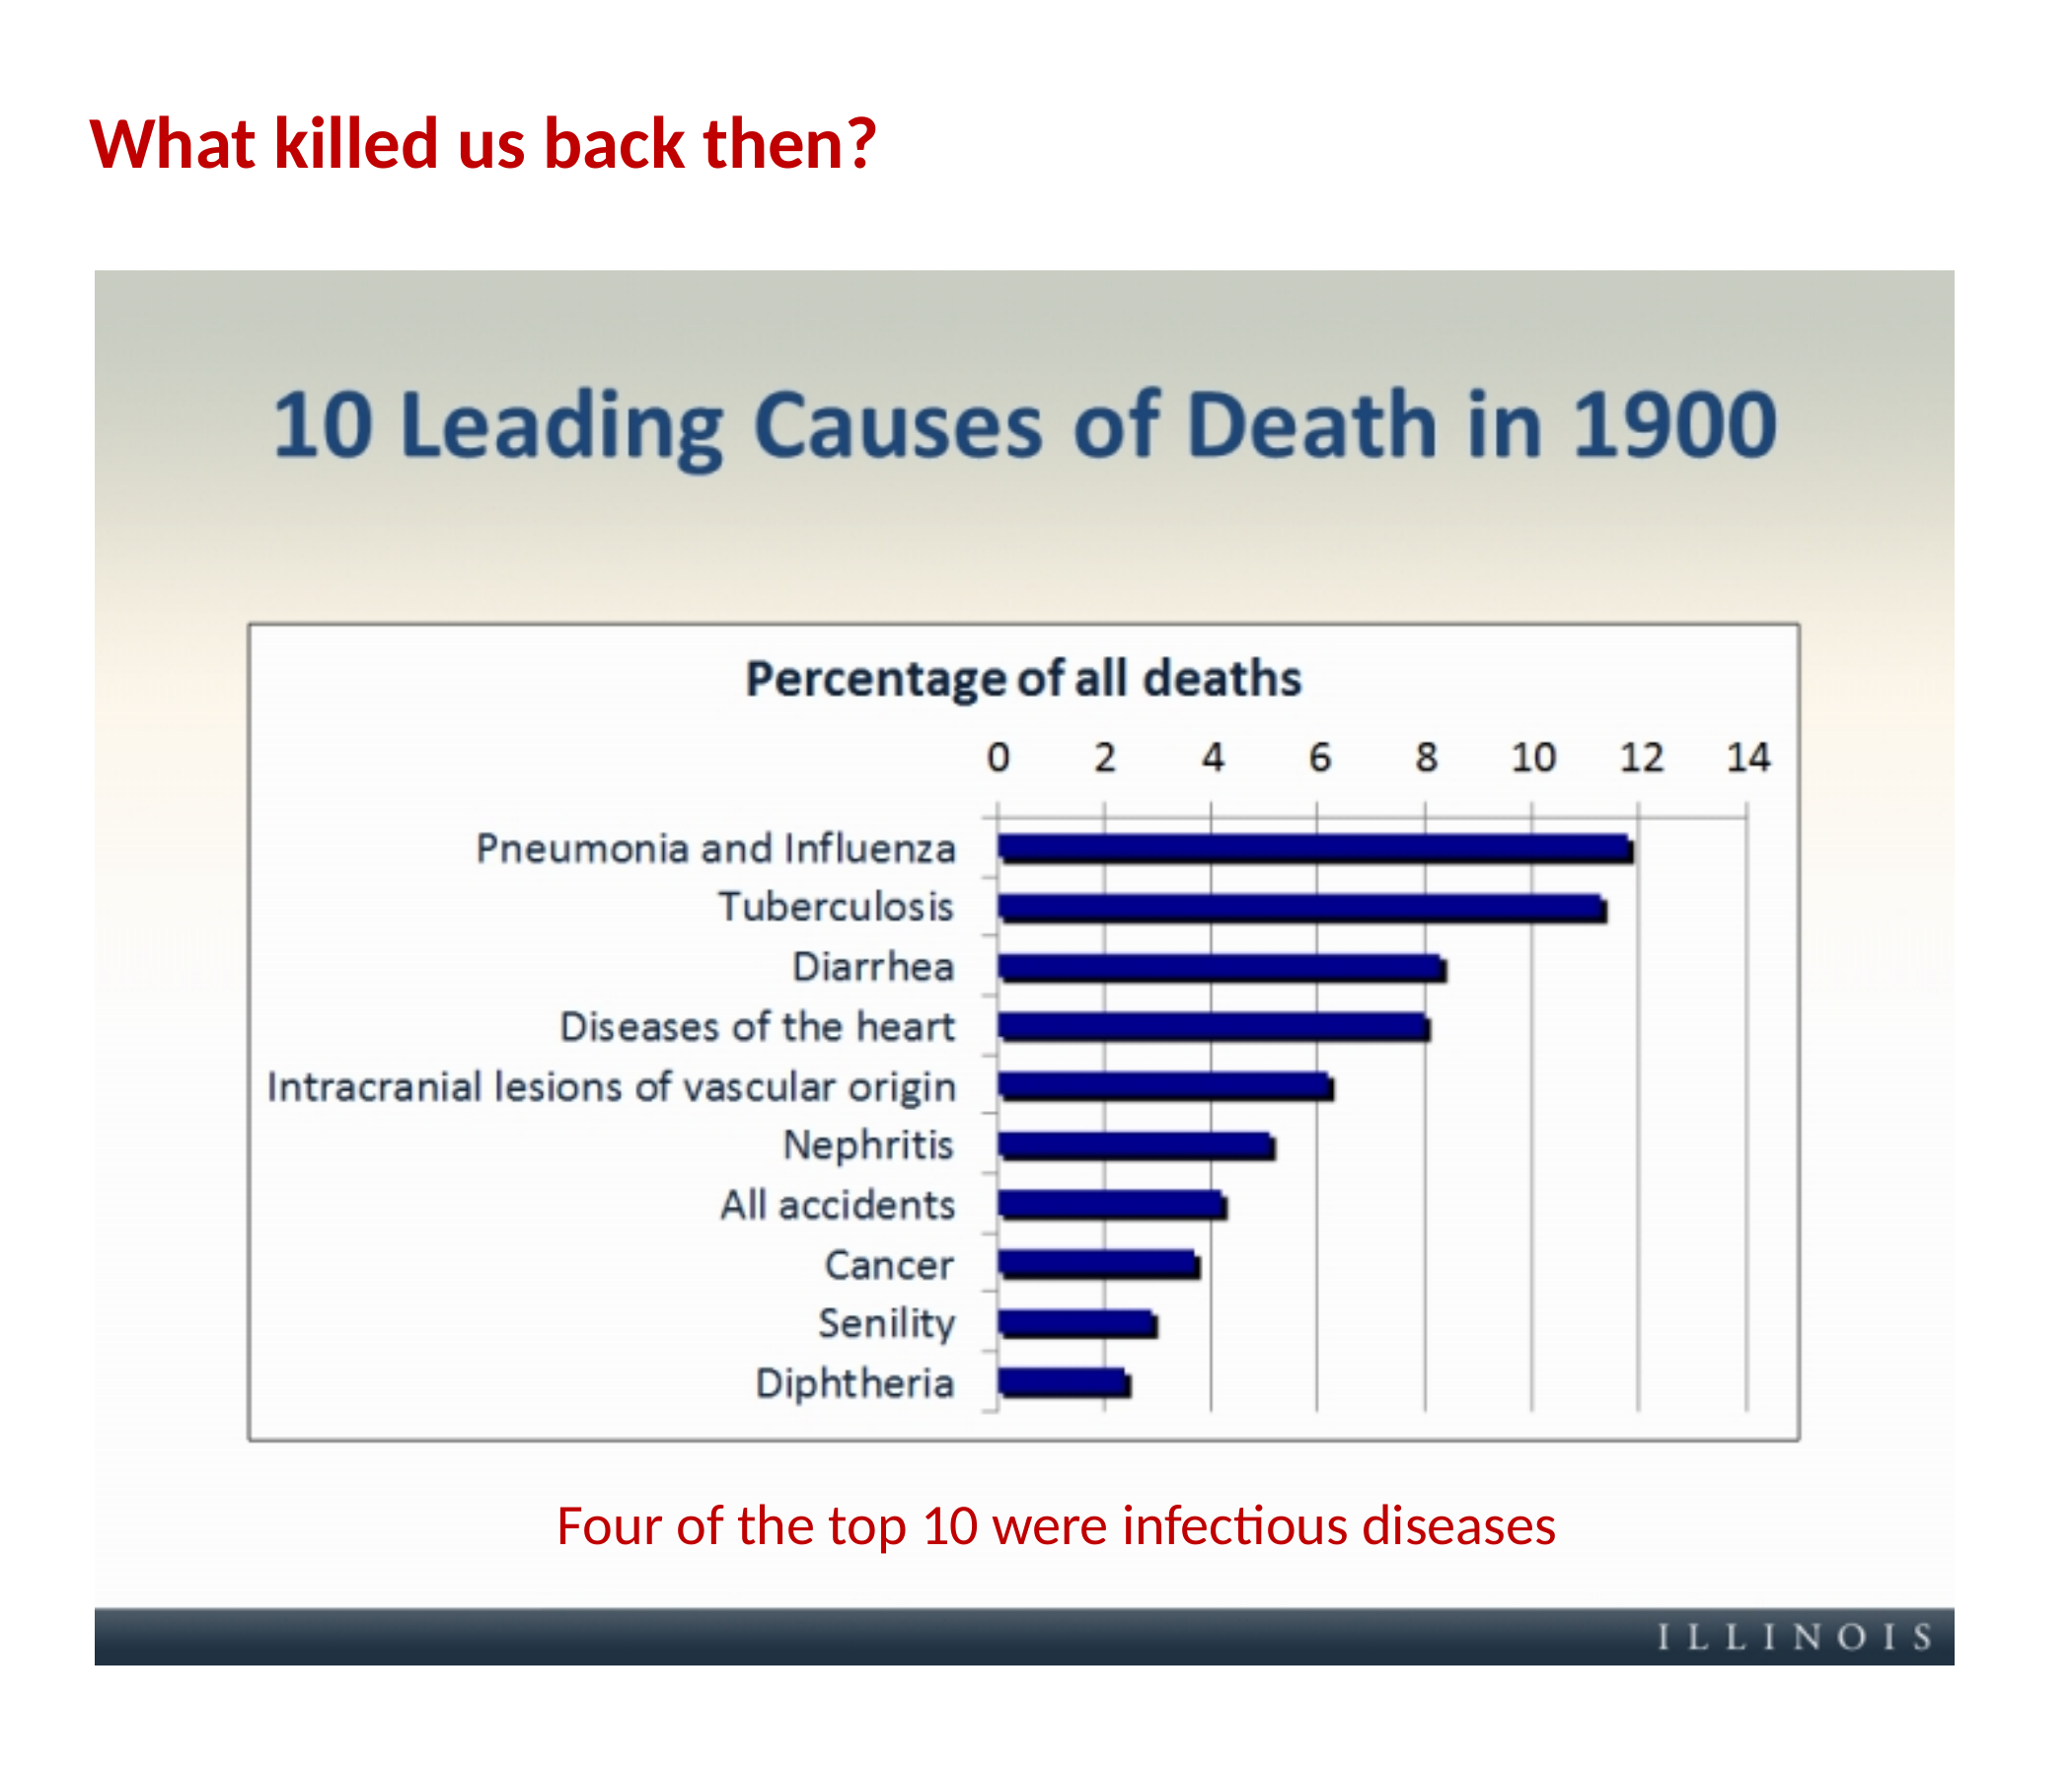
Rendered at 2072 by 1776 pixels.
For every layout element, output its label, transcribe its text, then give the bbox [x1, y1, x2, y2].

text_box What killed us back then? [74, 86, 904, 191]
picture [95, 270, 1955, 1665]
